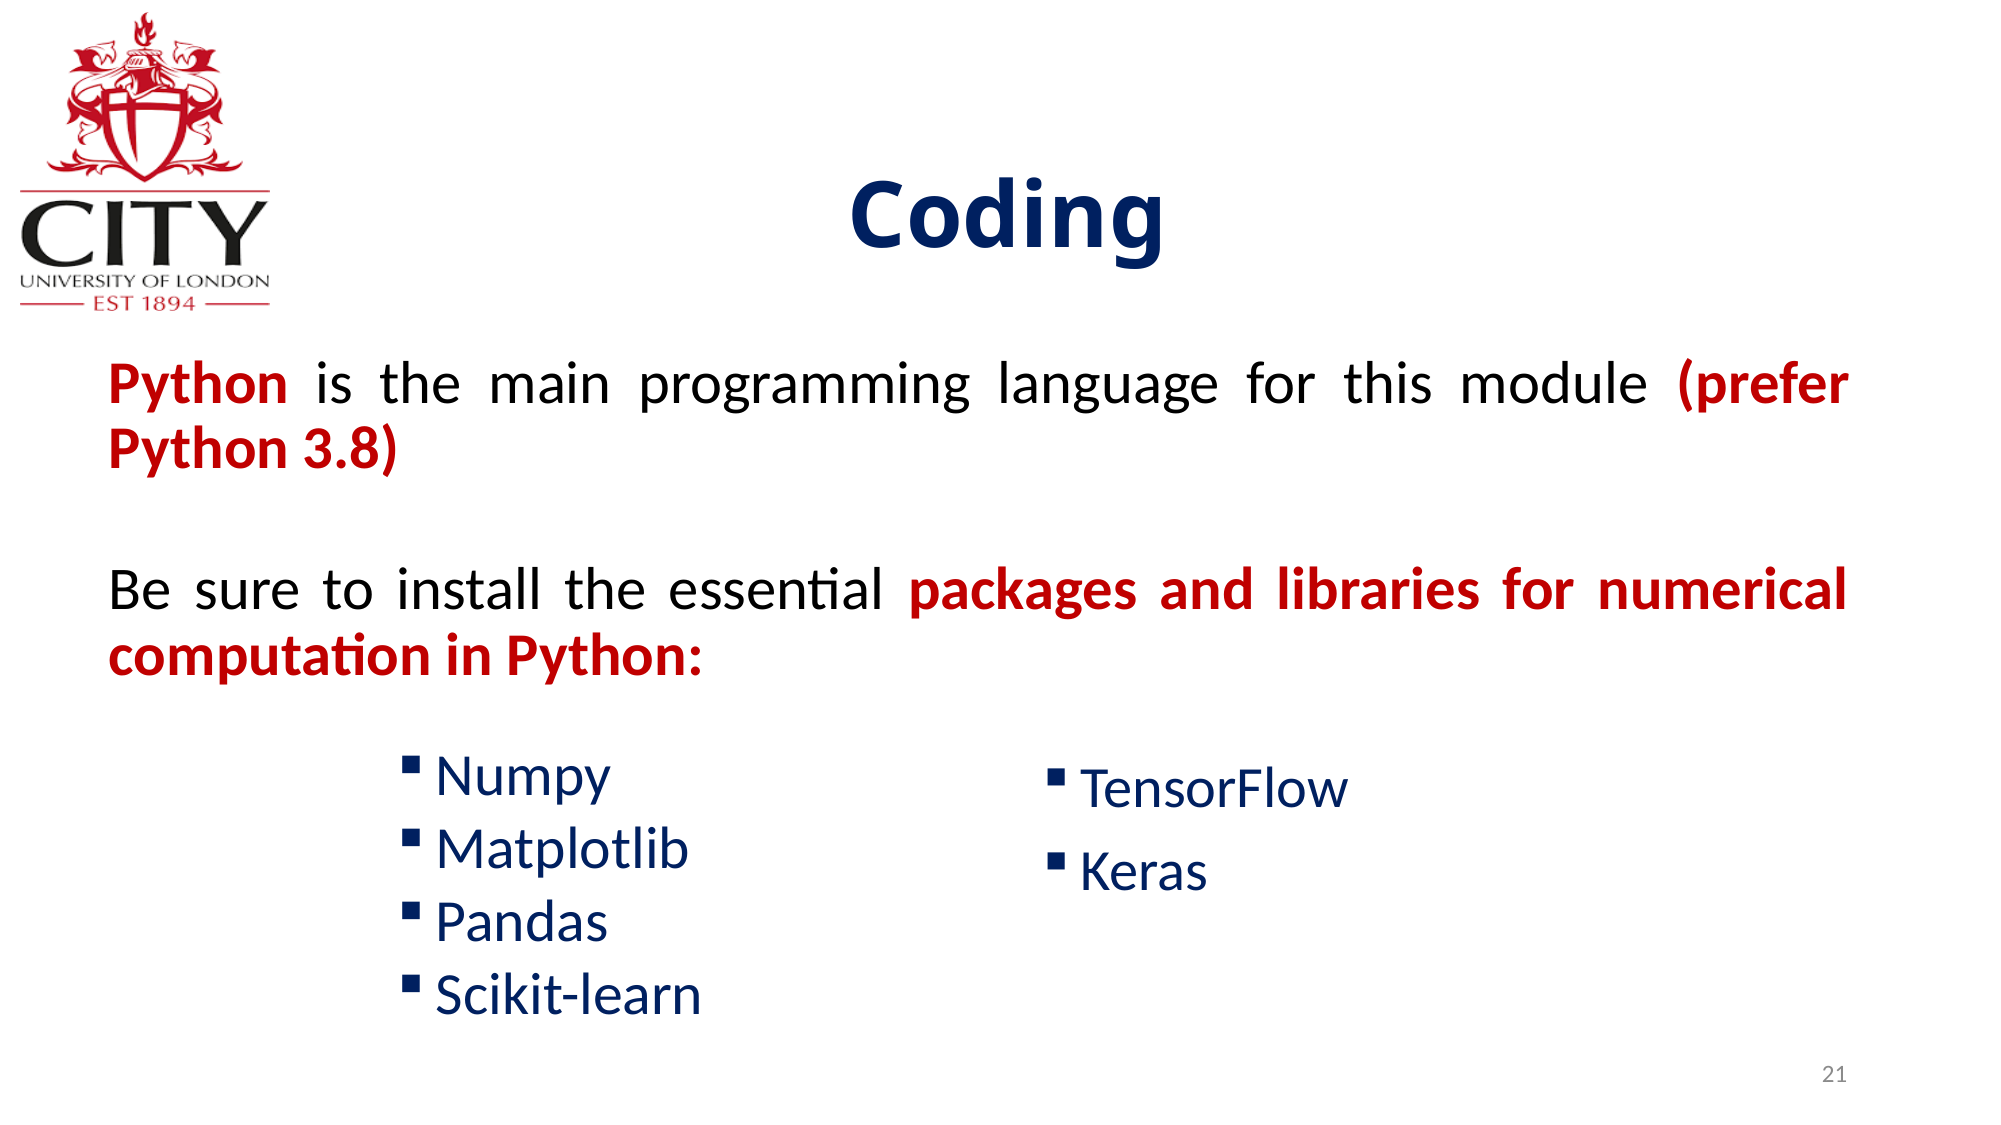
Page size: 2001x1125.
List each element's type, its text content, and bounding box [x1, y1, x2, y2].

list Python is the main programming language for this module (prefer Python 3.8) Be sure to install the essential packages and libraries for numerical computation in Python: [93, 343, 1865, 1075]
text_box TensorFlow Keras [1027, 565, 1478, 987]
title Coding [144, 109, 1870, 327]
picture [19, 12, 270, 311]
text_box Numpy Matplotlib Pandas Scikit-learn [382, 661, 817, 1042]
slide_number 21 [1412, 1042, 1863, 1103]
